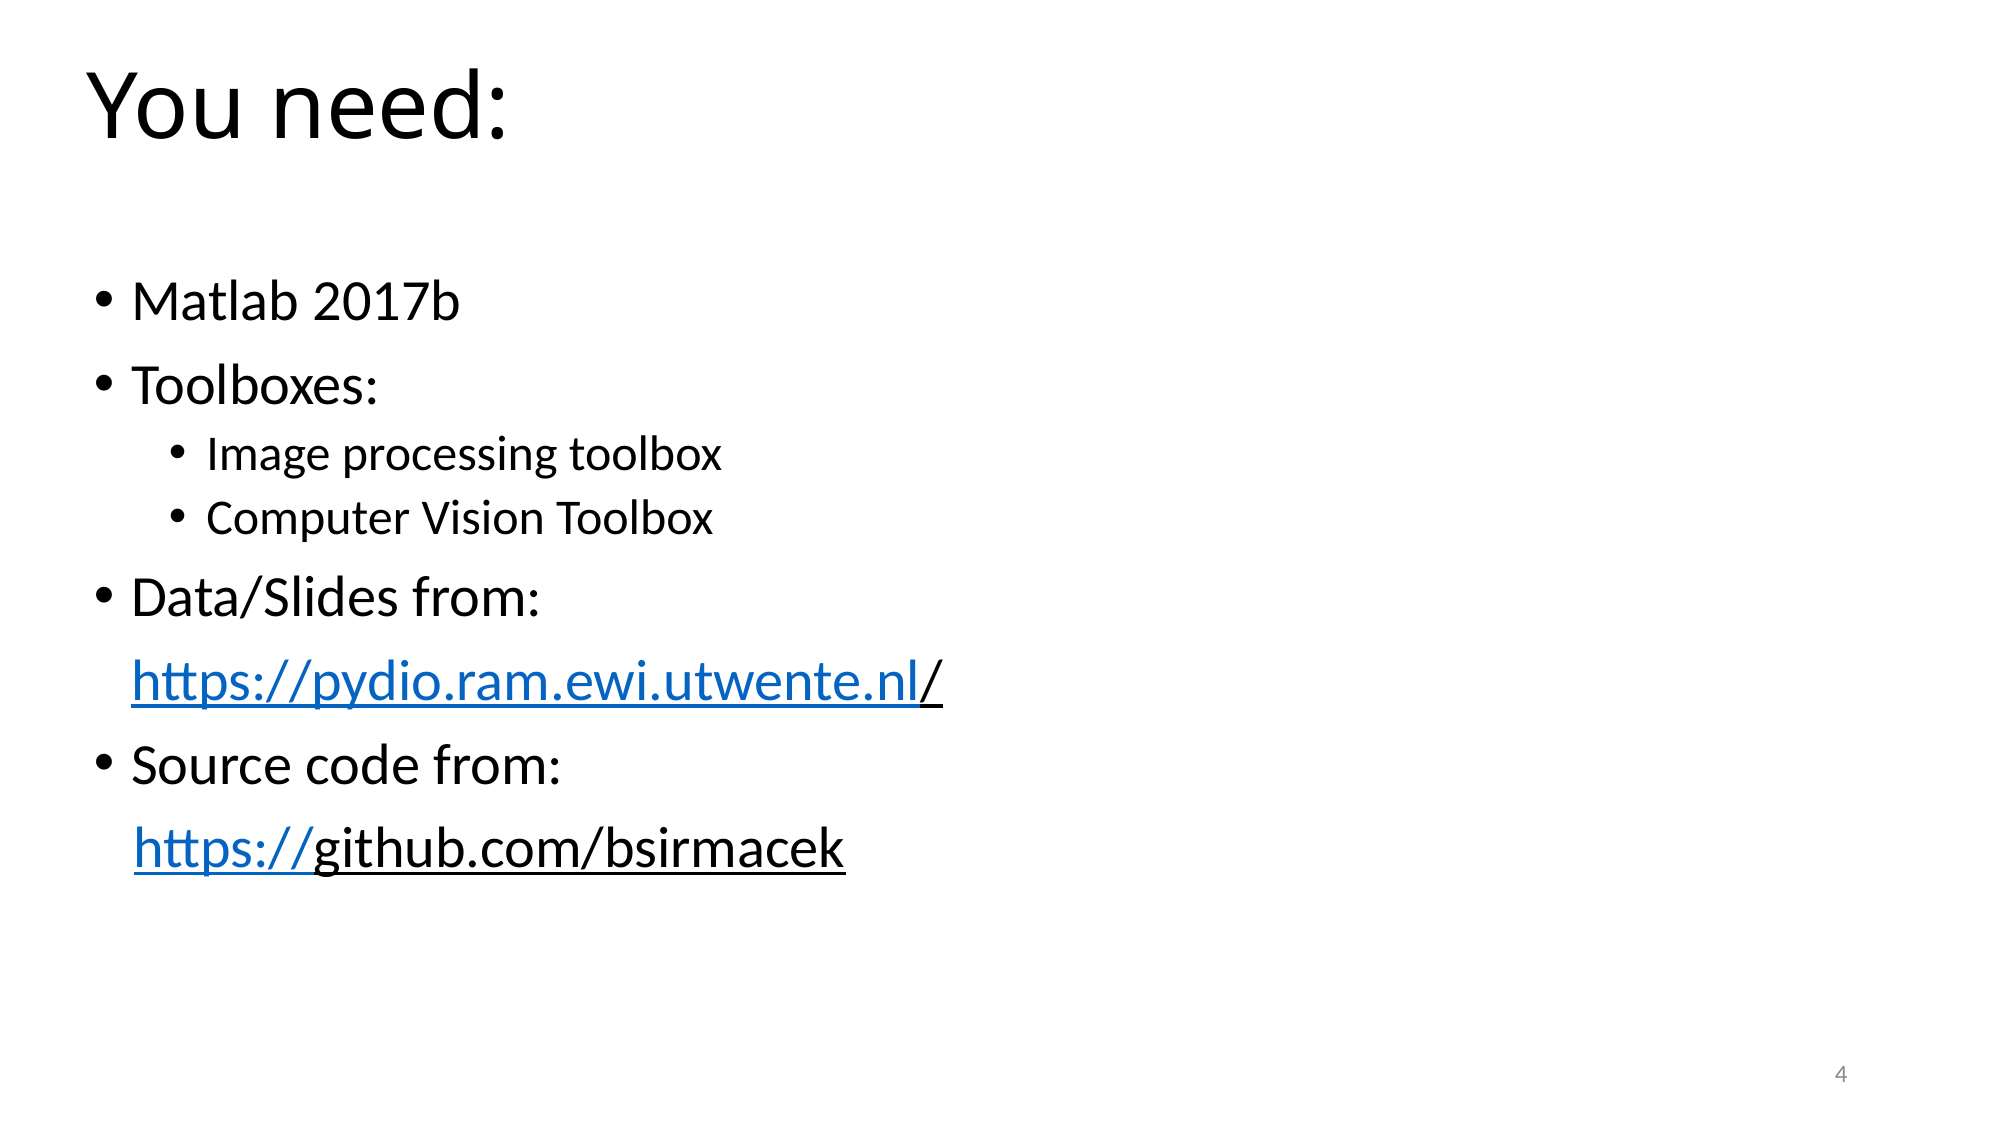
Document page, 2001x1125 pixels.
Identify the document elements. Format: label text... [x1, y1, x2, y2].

list Matlab 2017b Toolboxes: Image processing toolbox Computer Vision Toolbox Data/Slides from: https://pydio.ram.ewi.utwente.nl/ Source code from: https://github.com/bsirmacek [78, 262, 1804, 977]
title You need: [0, 0, 1725, 218]
slide_number 4 [1412, 1042, 1863, 1103]
